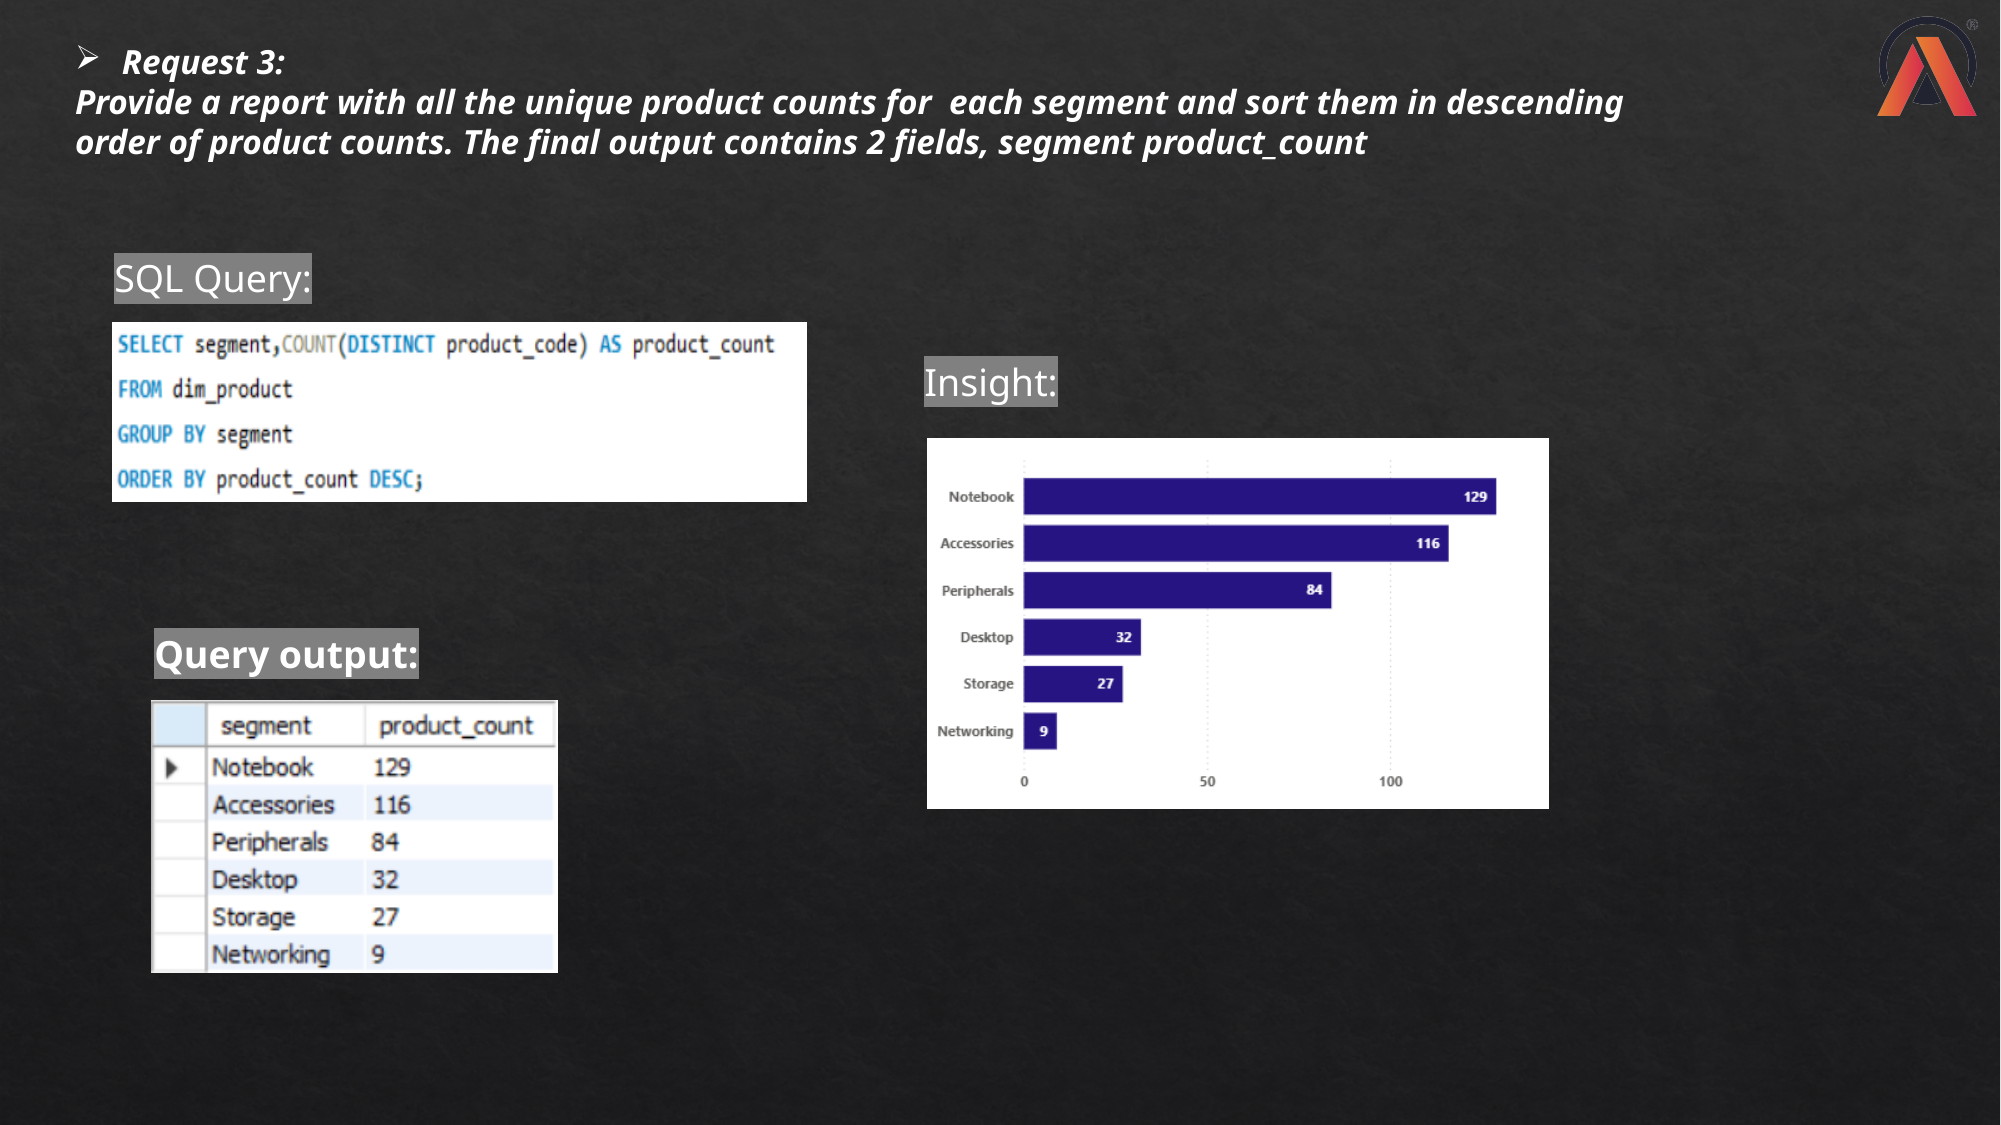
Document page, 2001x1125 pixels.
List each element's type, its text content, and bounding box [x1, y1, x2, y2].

picture [112, 321, 807, 502]
picture [926, 438, 1549, 809]
text_box Request 3: Provide a report with all the unique product counts for each segment and sort them in descending order of product counts. The final output contains 2 fields, segment product_count [60, 33, 1724, 169]
picture [1875, 14, 1981, 117]
picture [150, 700, 558, 974]
text_box SQL Query: [99, 248, 336, 308]
text_box Insight: [909, 351, 1396, 411]
text_box Query output: [139, 623, 434, 684]
